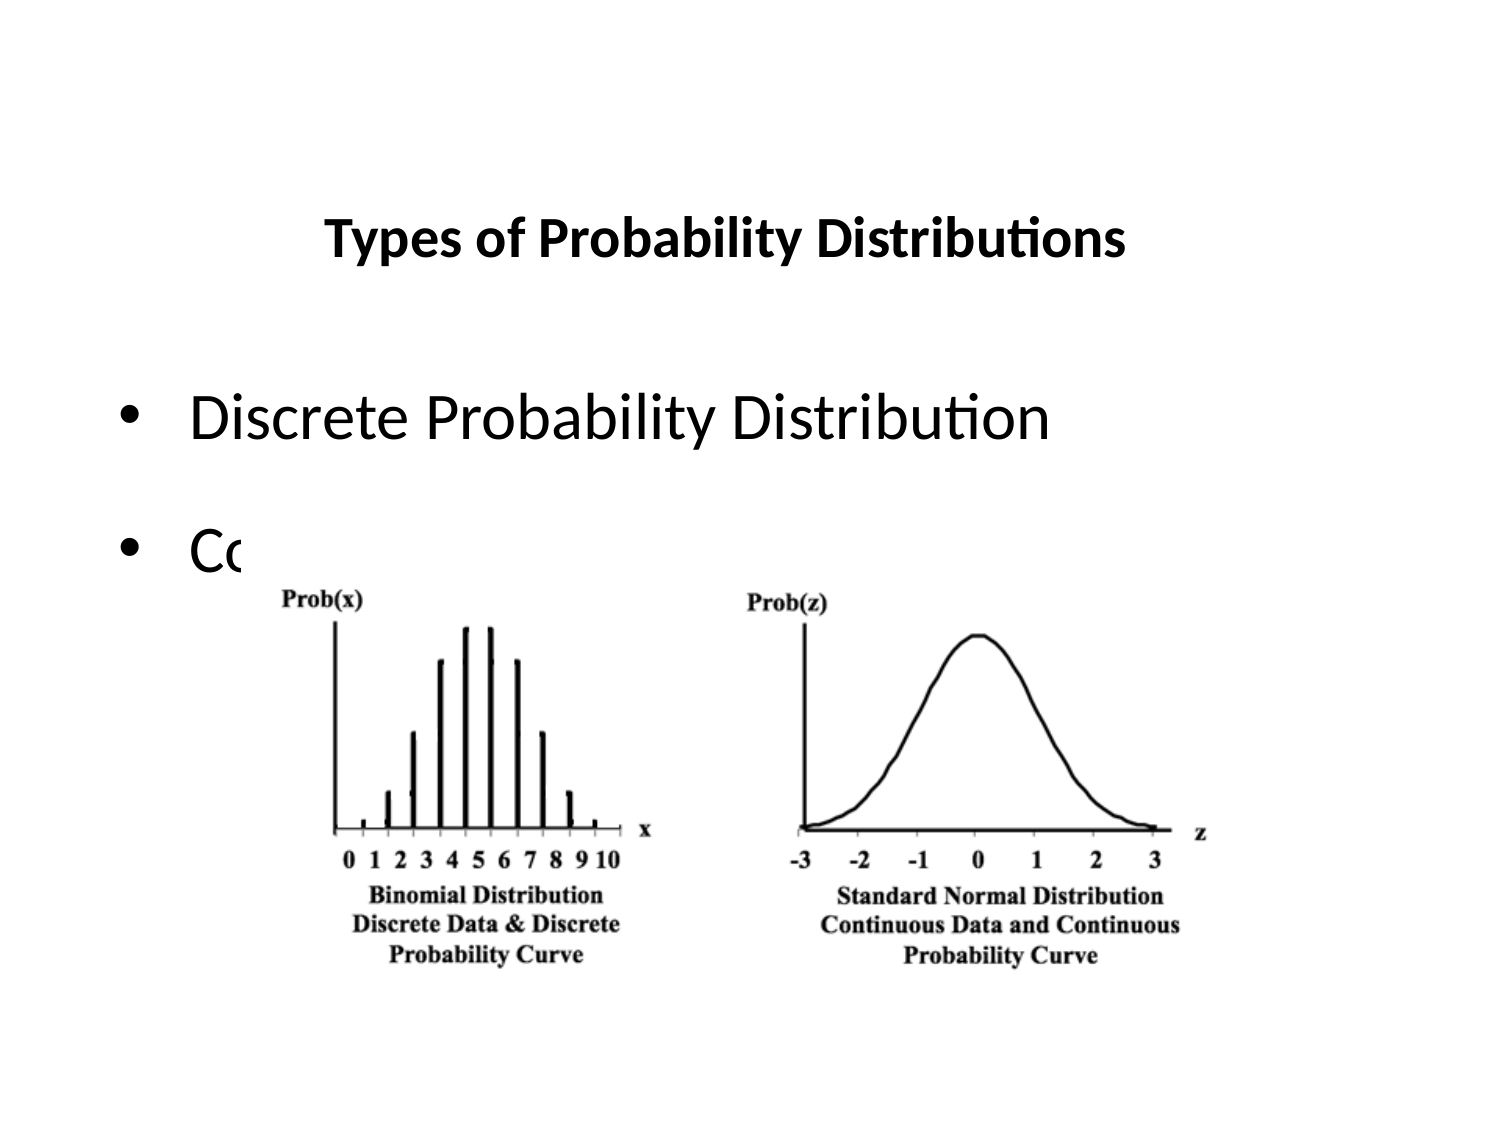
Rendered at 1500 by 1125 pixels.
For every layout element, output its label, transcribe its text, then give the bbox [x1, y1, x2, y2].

title Types of Probability Distributions [79, 152, 1373, 316]
list Discrete Probability Distribution Continuous Probability Distributions [103, 365, 1397, 962]
picture [241, 521, 1259, 986]
